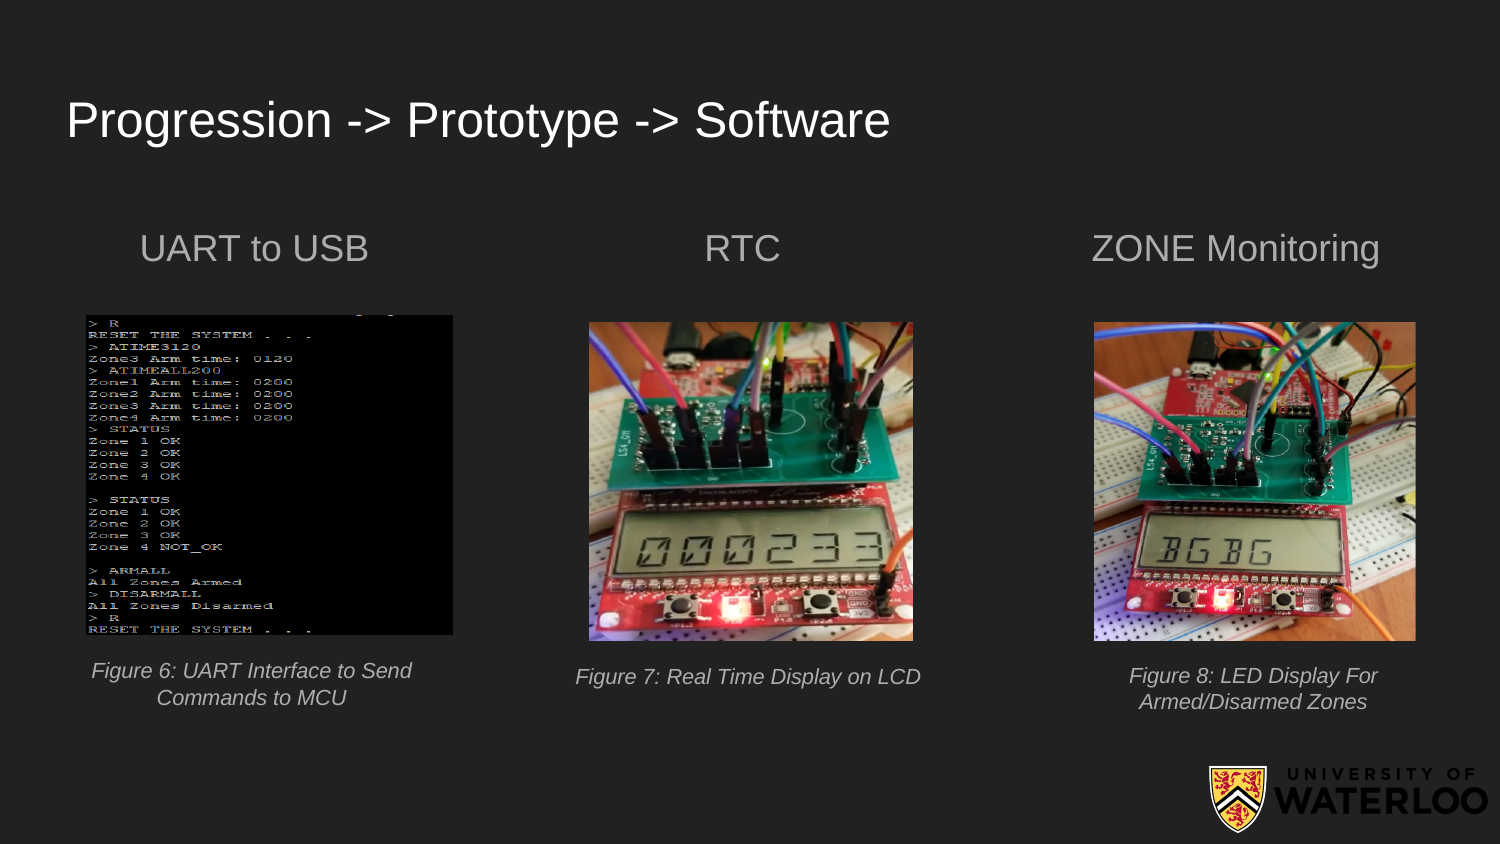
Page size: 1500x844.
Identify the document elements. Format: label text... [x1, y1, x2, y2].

text_box Figure 8: LED Display For Armed/Disarmed Zones [1053, 646, 1455, 724]
picture [589, 321, 913, 642]
picture [1196, 743, 1500, 844]
text_box Figure 7: Real Time Display on LCD [547, 647, 950, 725]
text_box Figure 6: UART Interface to Send Commands to MCU [51, 641, 453, 719]
text_box UART to USB RTC ZONE Monitoring [51, 201, 1472, 323]
title Progression -> Prototype -> Software [51, 72, 1449, 167]
picture [1093, 321, 1417, 642]
picture [86, 314, 453, 635]
